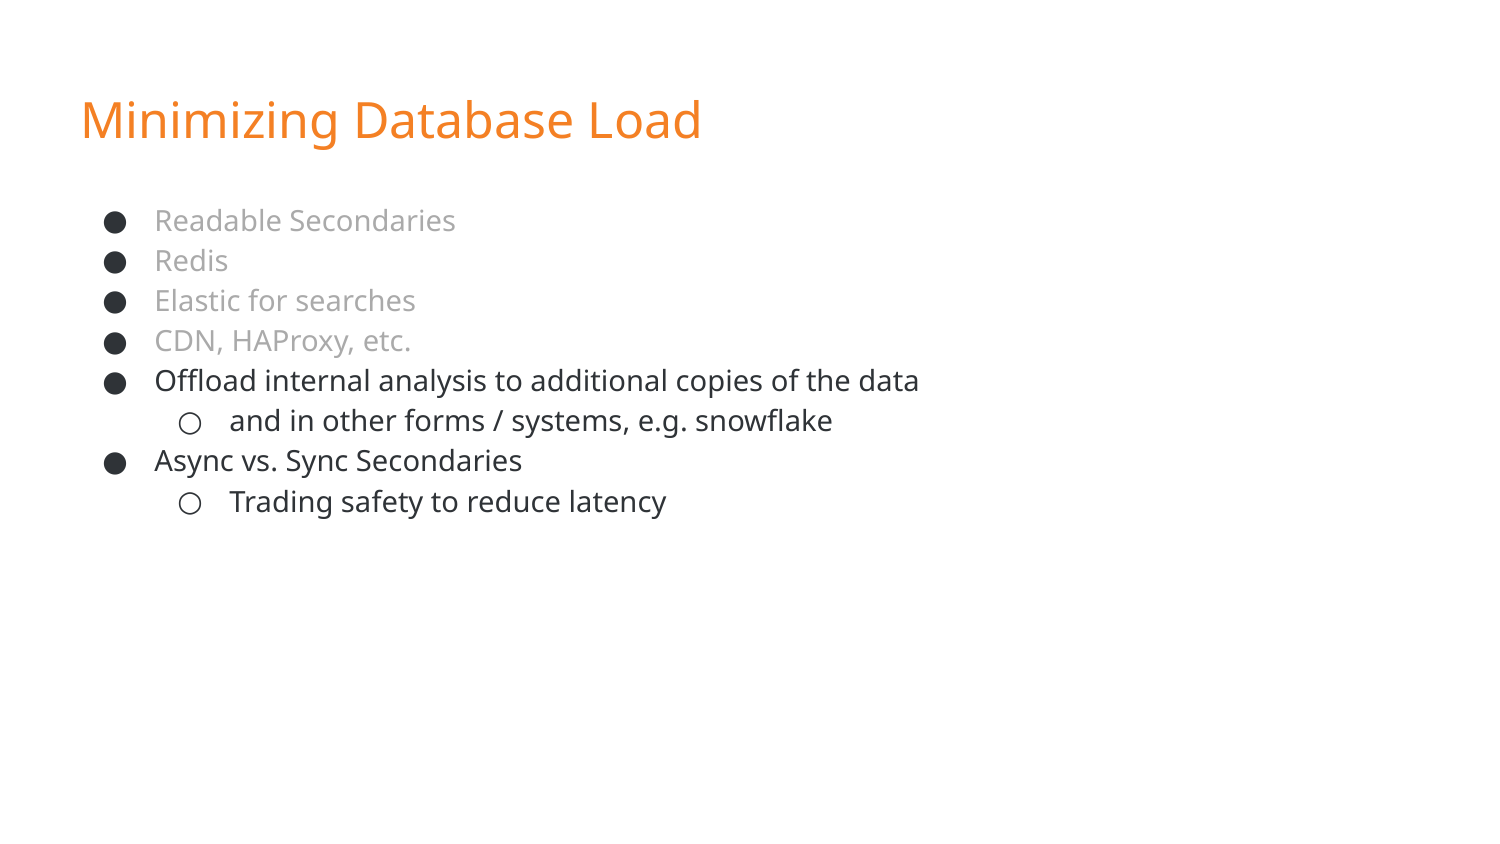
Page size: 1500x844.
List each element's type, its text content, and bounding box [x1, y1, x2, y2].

list Readable Secondaries Redis Elastic for searches CDN, HAProxy, etc. Offload internal analysis to additional copies of the data and in other forms / systems, e.g. snowflake Async vs. Sync Secondaries Trading safety to reduce latency [79, 196, 1404, 798]
title Minimizing Database Load [80, 88, 1032, 154]
